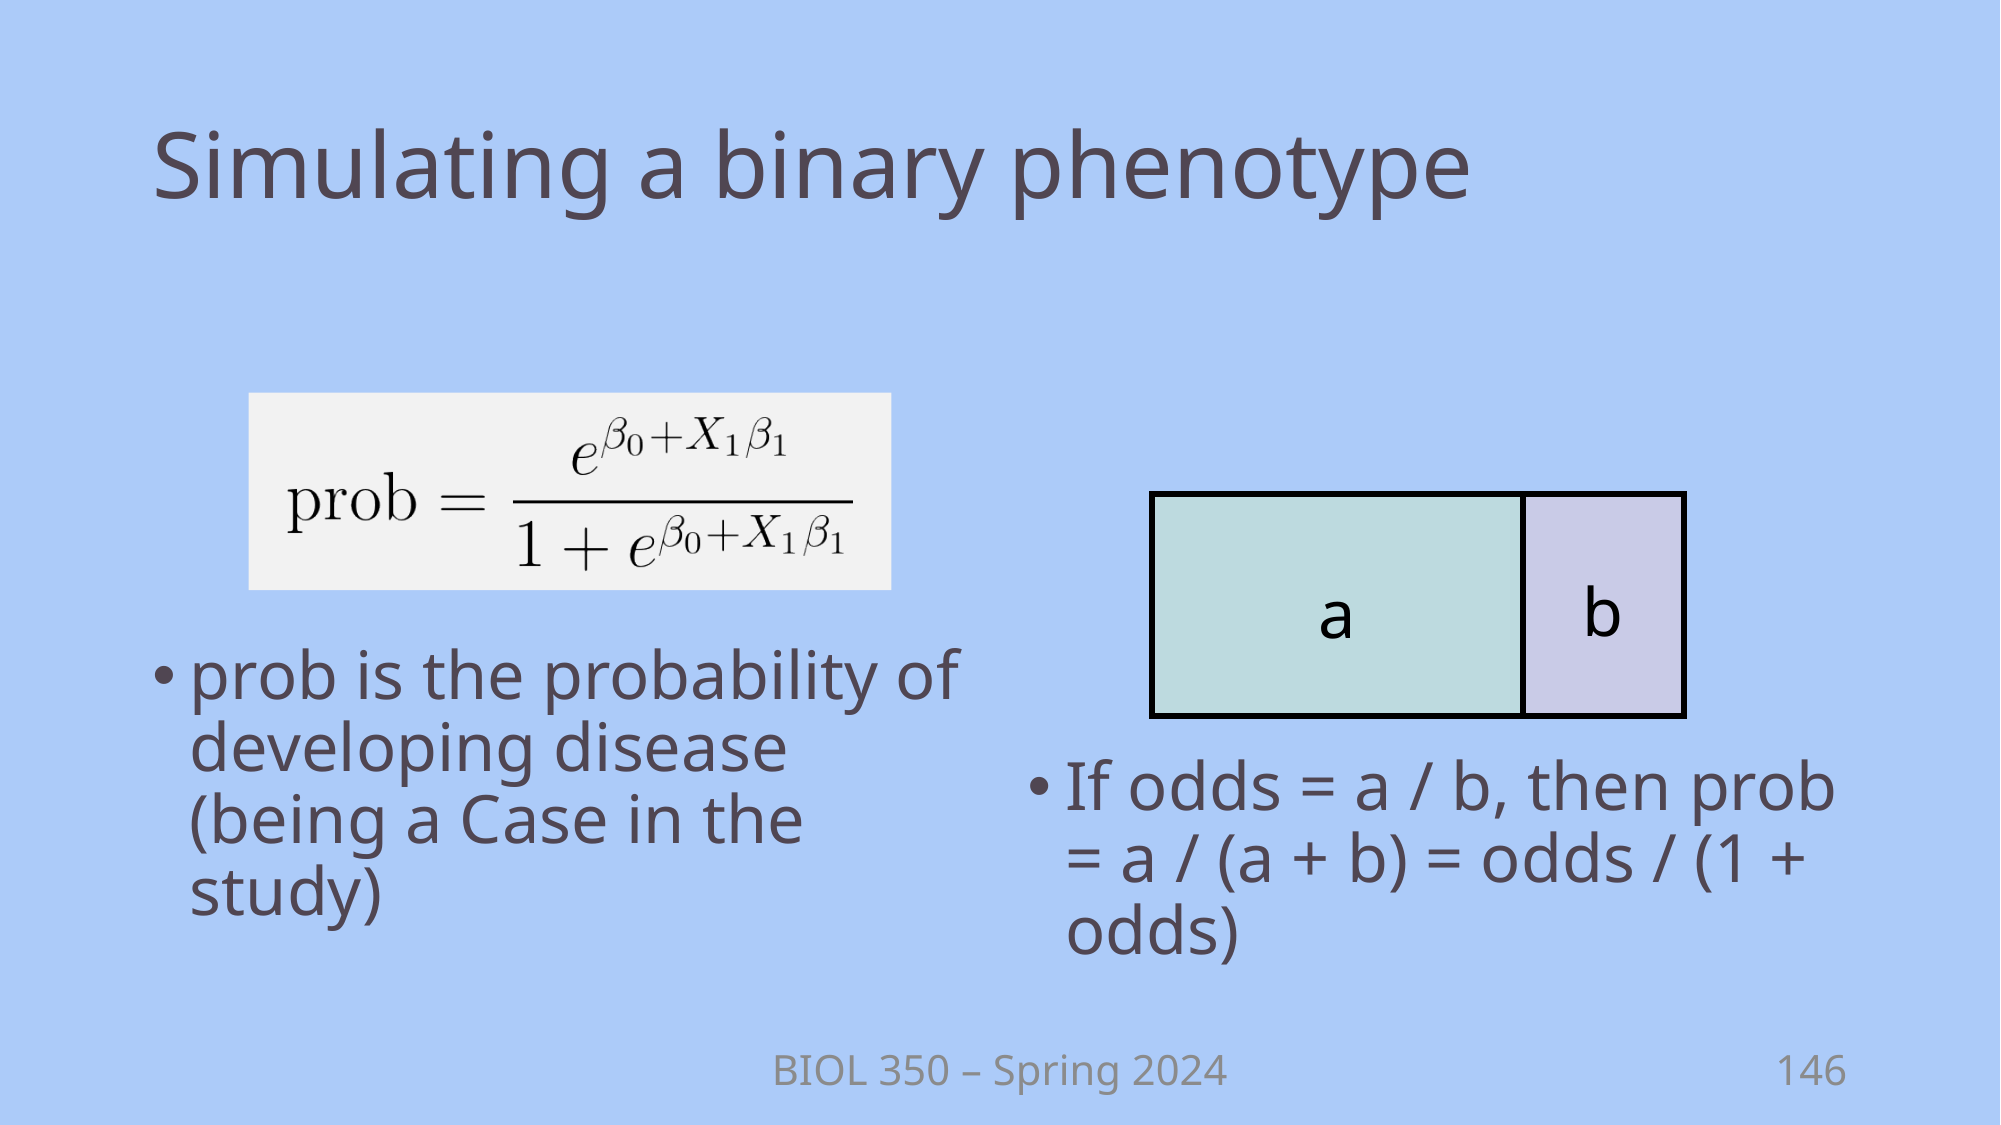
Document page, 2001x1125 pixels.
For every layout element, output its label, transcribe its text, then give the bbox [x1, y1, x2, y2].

text_box [1522, 658, 1685, 717]
title Simulating a binary phenotype [137, 59, 1863, 278]
text_box [1522, 493, 1685, 562]
text_box b [1494, 562, 1713, 658]
list If odds = a / b, then prob = a / (a + b) = odds / (1 + odds) [1012, 745, 1863, 1014]
footer BIOL 350 – Spring 2024 [662, 1042, 1338, 1103]
text_box [248, 392, 892, 591]
picture [287, 416, 853, 572]
slide_number 146 [1412, 1042, 1863, 1103]
list prob is the probability of developing disease (being a Case in the study) [137, 634, 988, 1014]
text_box [1151, 493, 1522, 717]
text_box a [1228, 564, 1447, 659]
